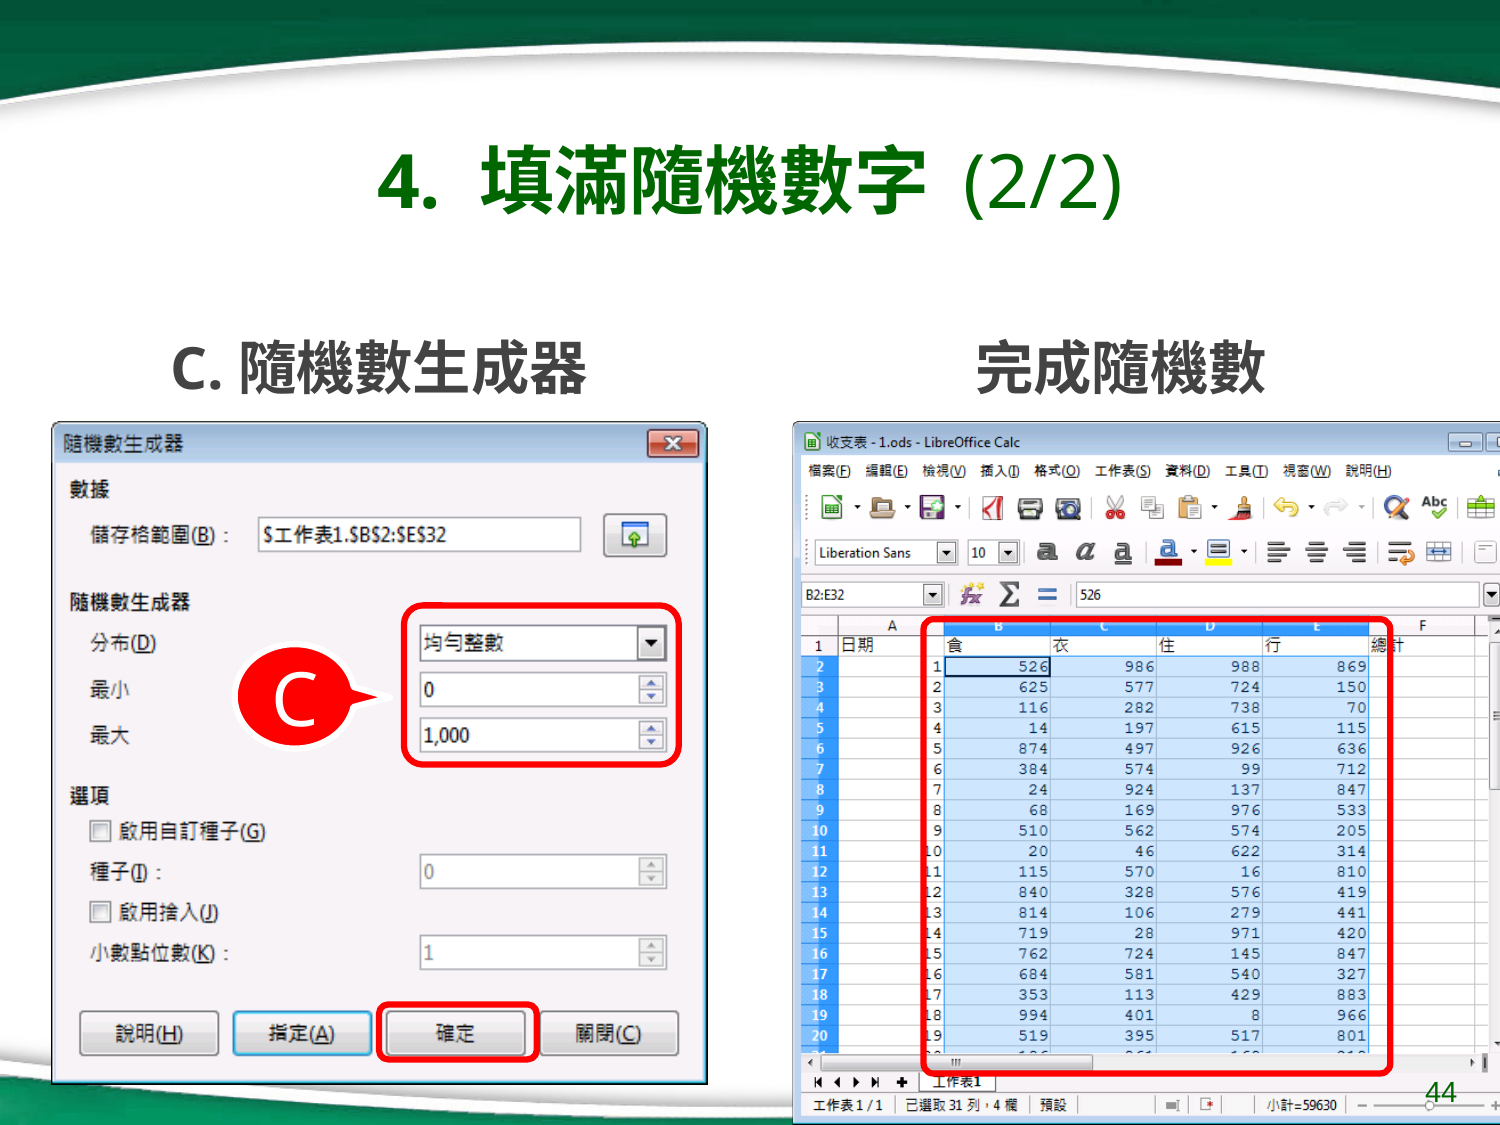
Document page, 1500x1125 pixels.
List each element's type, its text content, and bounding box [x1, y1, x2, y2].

picture [0, 0, 1500, 1125]
subtitle 完成隨機數 [792, 245, 1449, 417]
title 4. 填滿隨機數字 (2/2) [51, 112, 1449, 246]
subtitle C.隨機數生成器 [51, 245, 708, 417]
